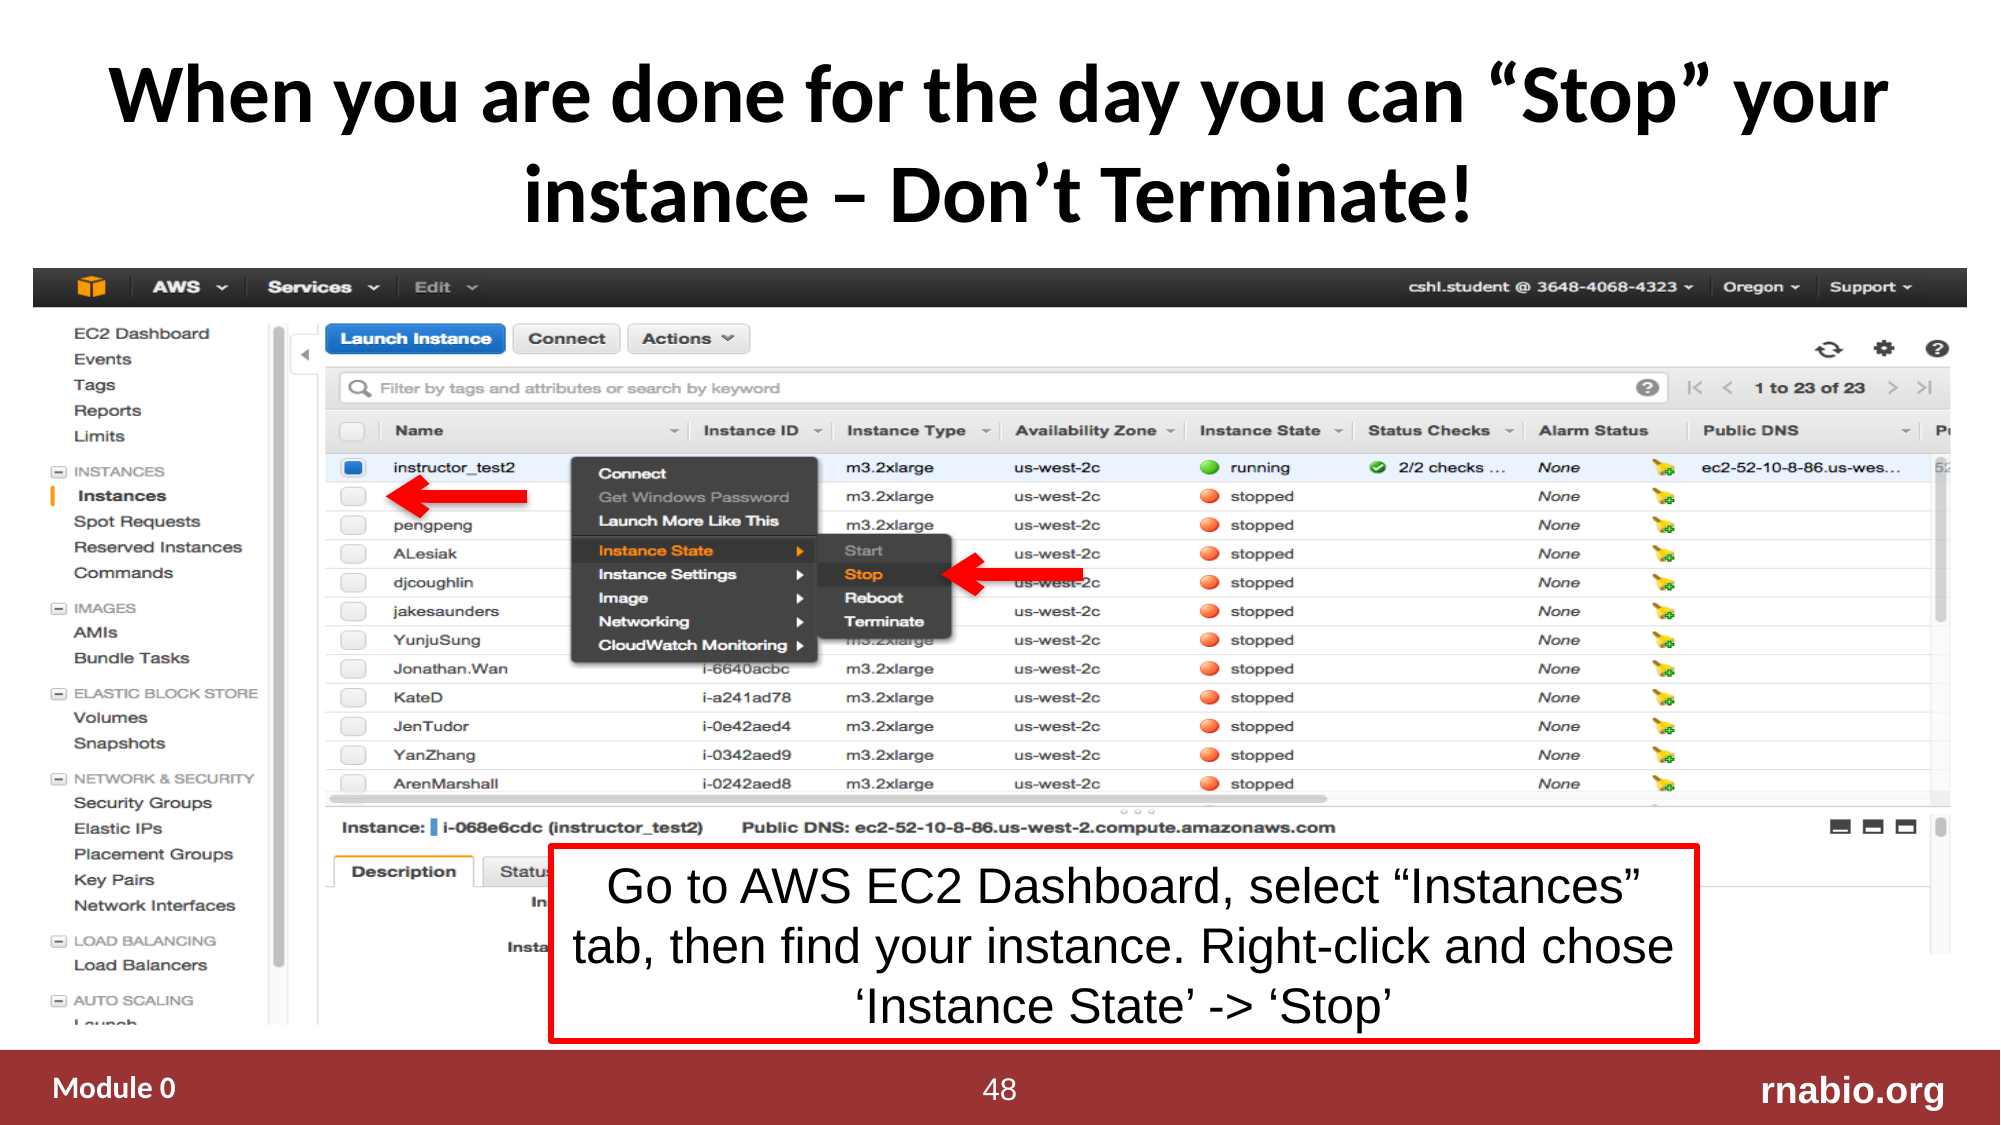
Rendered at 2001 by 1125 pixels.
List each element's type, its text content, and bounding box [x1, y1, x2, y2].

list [32, 262, 1967, 1038]
title When you are done for the day you can “Stop” your instance – Don’t Terminate! [33, 45, 1967, 233]
